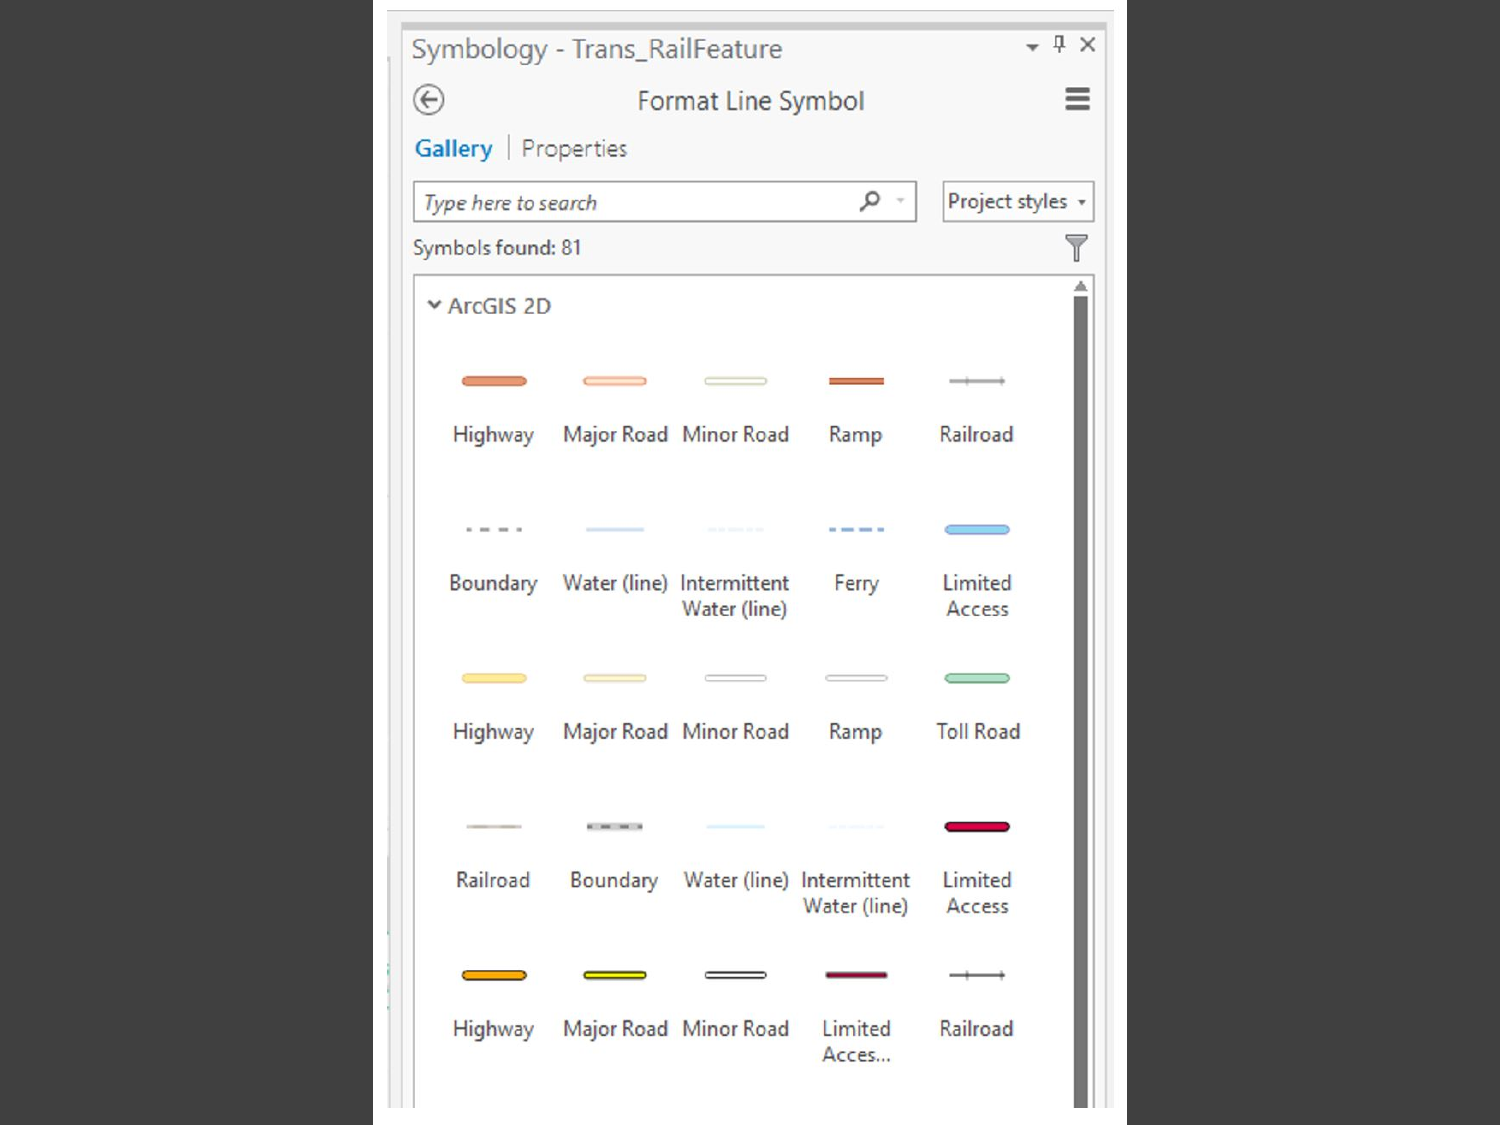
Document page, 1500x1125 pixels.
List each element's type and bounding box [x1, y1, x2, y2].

picture [373, 0, 1127, 1125]
